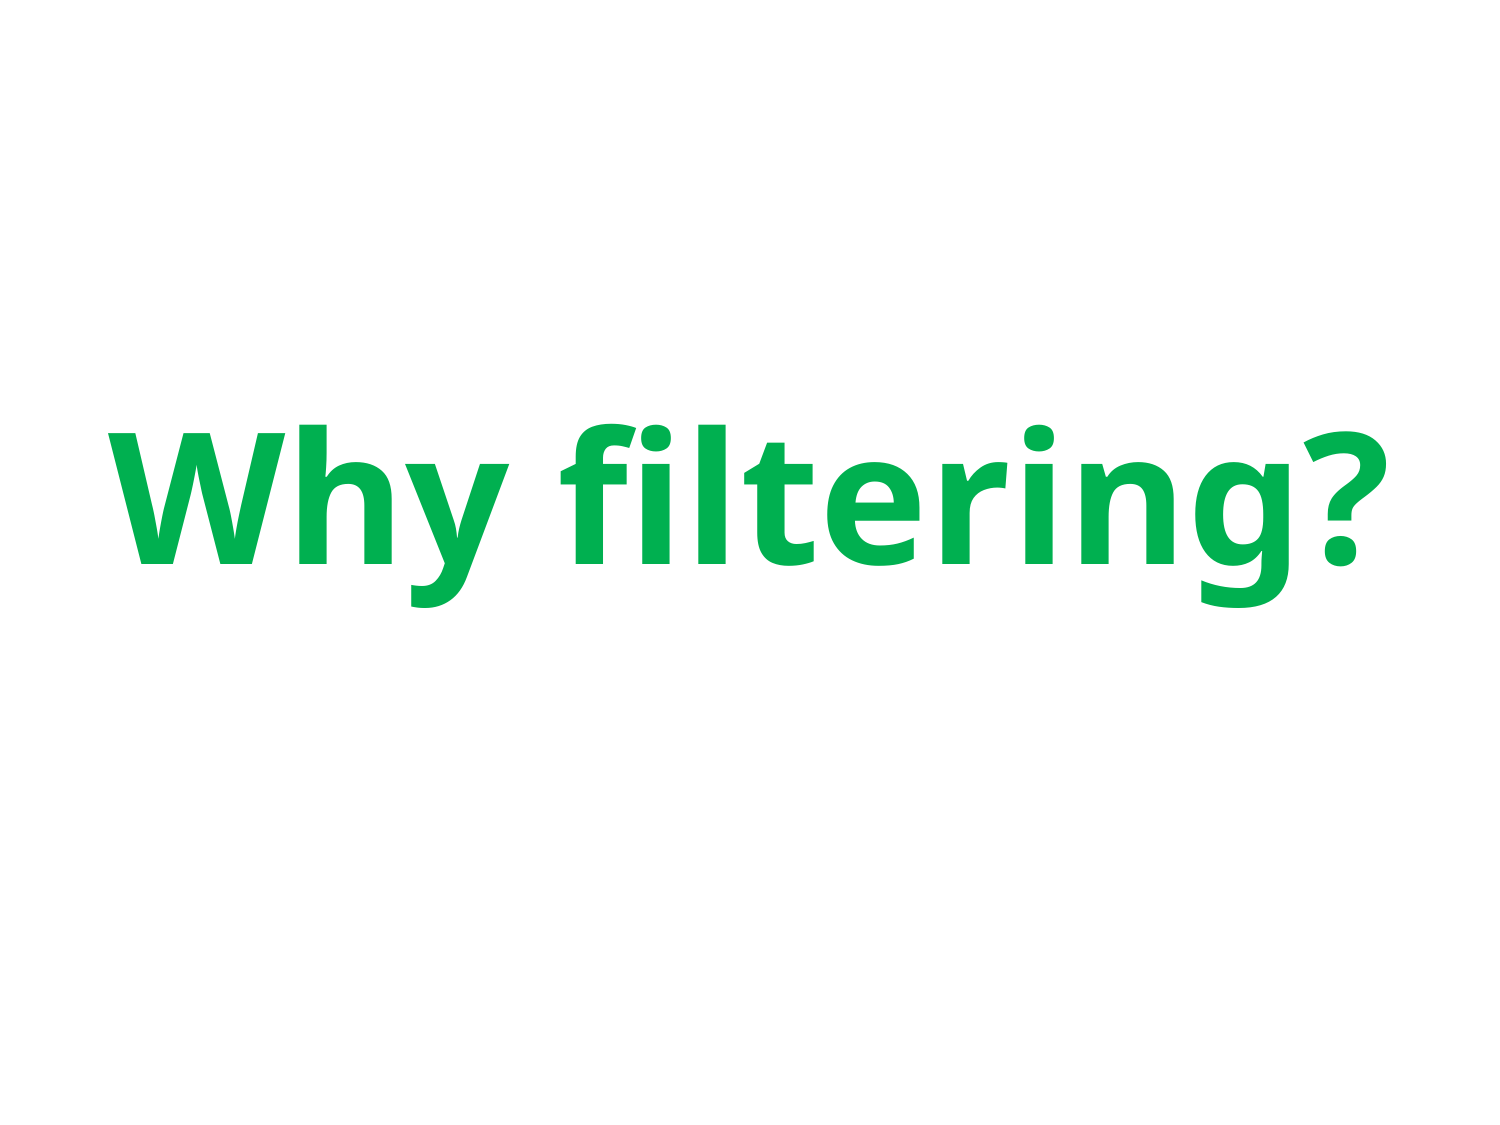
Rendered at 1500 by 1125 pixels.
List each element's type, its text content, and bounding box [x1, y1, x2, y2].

text_box Why filtering? [0, 373, 1500, 615]
